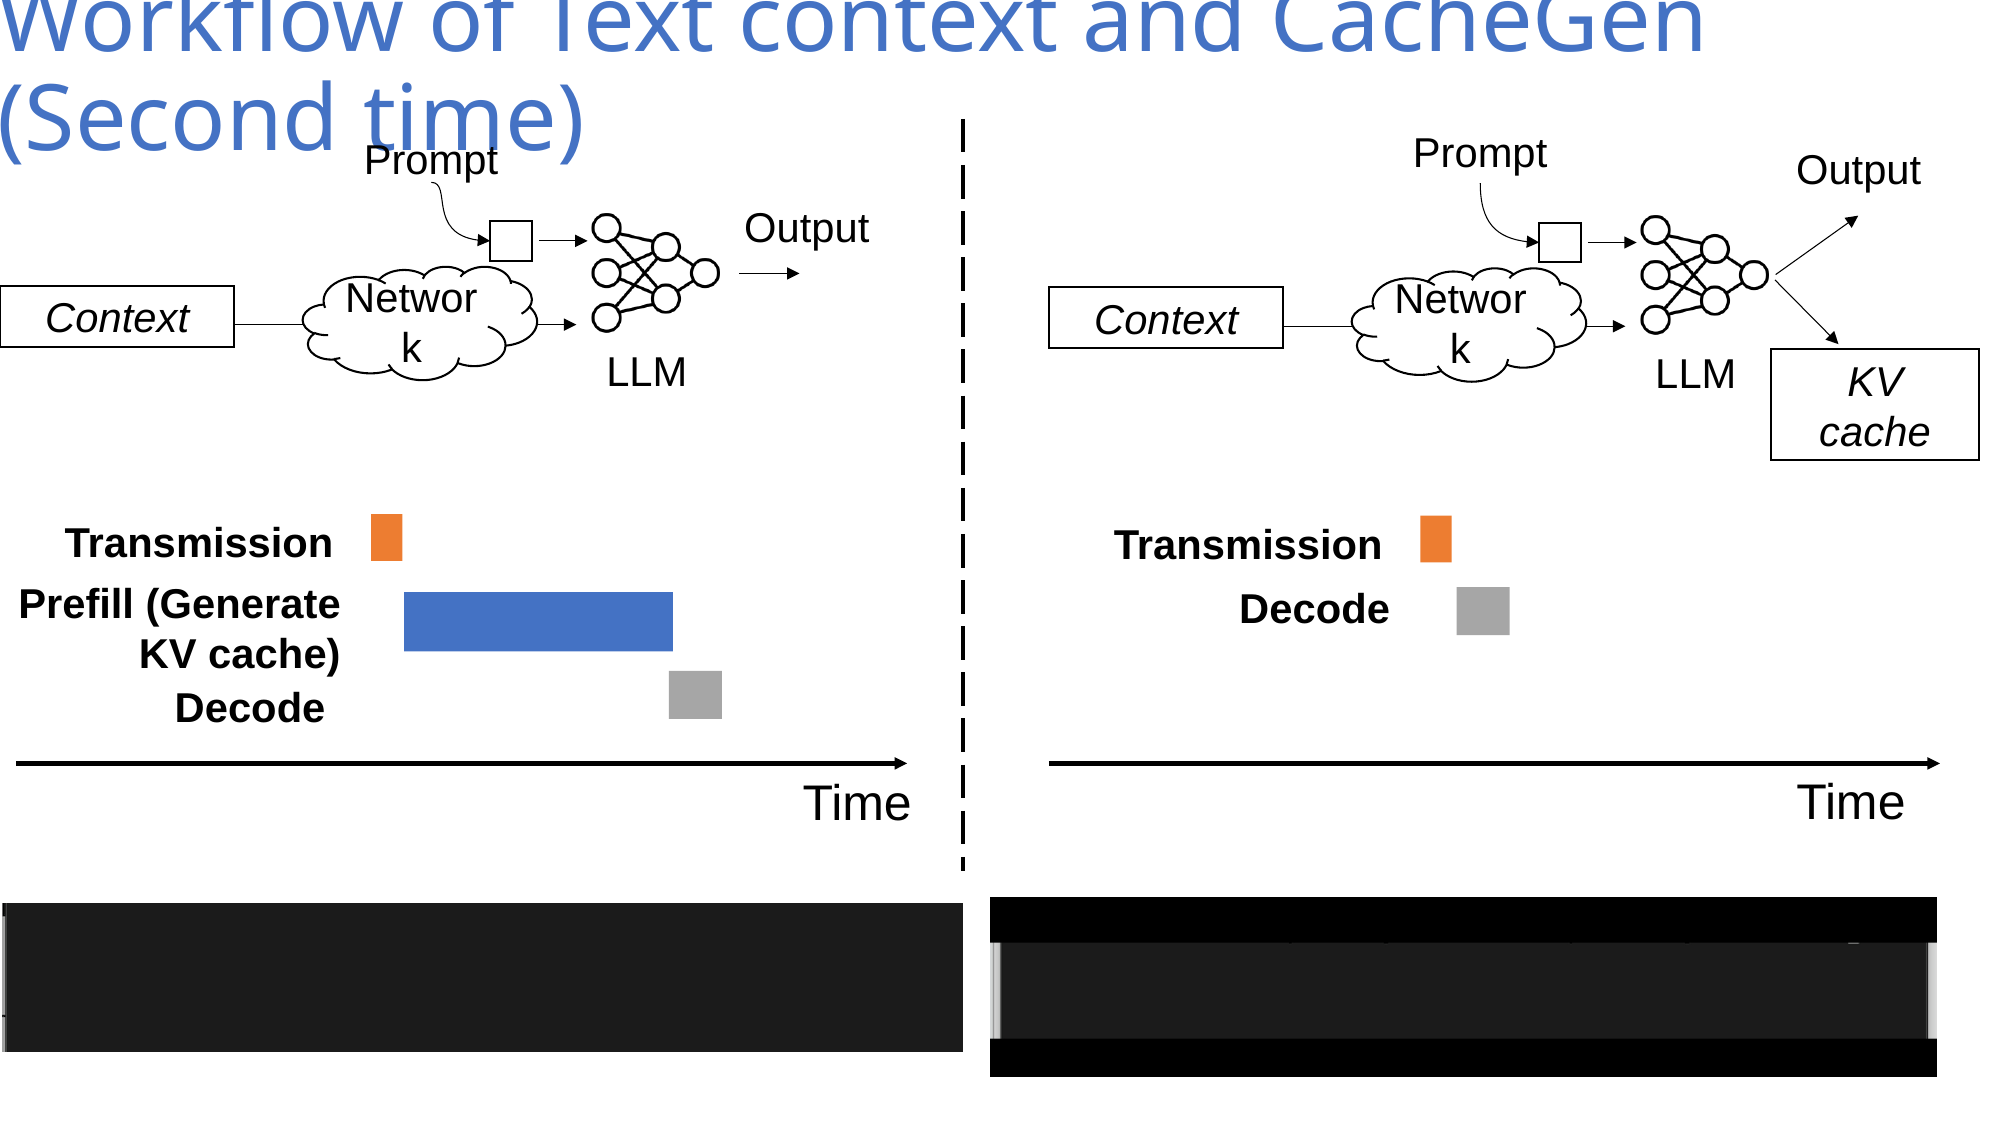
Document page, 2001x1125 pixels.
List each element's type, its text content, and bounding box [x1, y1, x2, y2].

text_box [1480, 183, 1539, 243]
text_box Prefill (Generate KV cache) [0, 569, 356, 685]
text_box Decode [1192, 574, 1405, 640]
text_box Time [787, 763, 927, 839]
text_box Context [1048, 286, 1284, 349]
text_box Transmission [0, 508, 349, 574]
text_box [1456, 586, 1511, 636]
text_box LLM [1640, 346, 1752, 404]
text_box Network [1350, 267, 1588, 326]
text_box KV cache [1770, 348, 1980, 461]
text_box Prompt [349, 125, 514, 190]
text_box LLM [591, 345, 703, 403]
text_box Decode [128, 673, 341, 739]
text_box Transmission [1006, 510, 1398, 575]
title Workflow of Text context and CacheGen (Second time) [0, 0, 2000, 181]
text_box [431, 182, 490, 242]
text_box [989, 897, 1937, 1078]
text_box Output [1781, 135, 1937, 201]
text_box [1775, 215, 1859, 275]
text_box [370, 513, 403, 562]
picture [584, 201, 727, 345]
text_box Output [729, 192, 885, 258]
text_box [489, 220, 533, 262]
text_box Context [0, 285, 235, 348]
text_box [1, 902, 963, 1053]
text_box Network [301, 265, 539, 324]
text_box [403, 591, 674, 652]
text_box [668, 670, 723, 720]
picture [1633, 203, 1776, 346]
text_box [1538, 222, 1582, 263]
text_box Prompt [1398, 118, 1563, 184]
text_box Time [1781, 764, 1921, 837]
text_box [1774, 279, 1839, 345]
text_box [1419, 515, 1453, 563]
text_box Network [1352, 327, 1587, 383]
text_box Network [302, 325, 538, 382]
